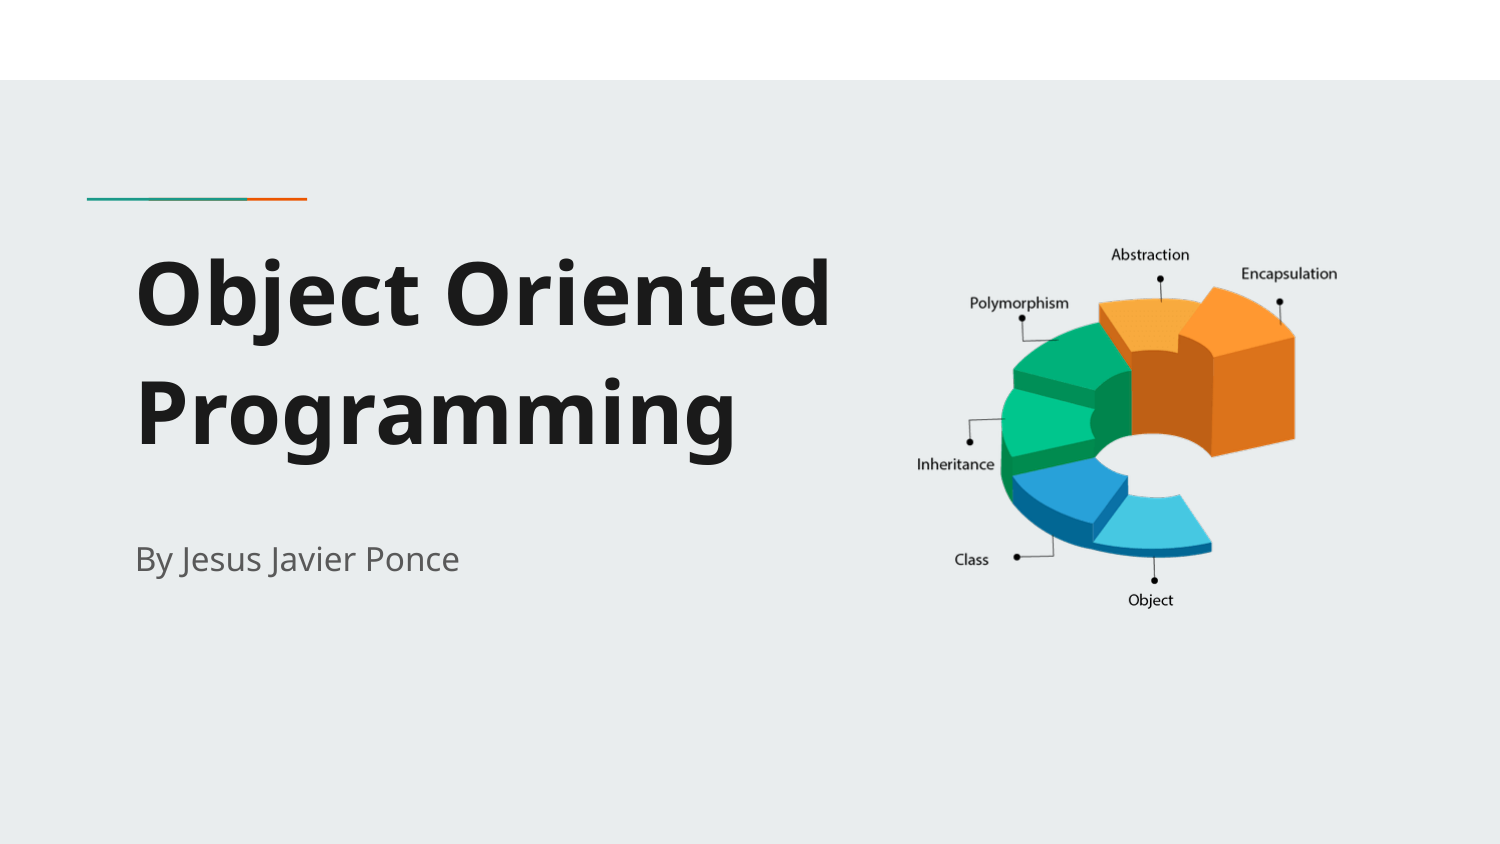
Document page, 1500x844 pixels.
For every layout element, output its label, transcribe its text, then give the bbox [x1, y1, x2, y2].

subtitle By Jesus Javier Ponce [119, 520, 873, 610]
picture [878, 223, 1437, 610]
title Object Oriented Programming [119, 216, 1381, 490]
